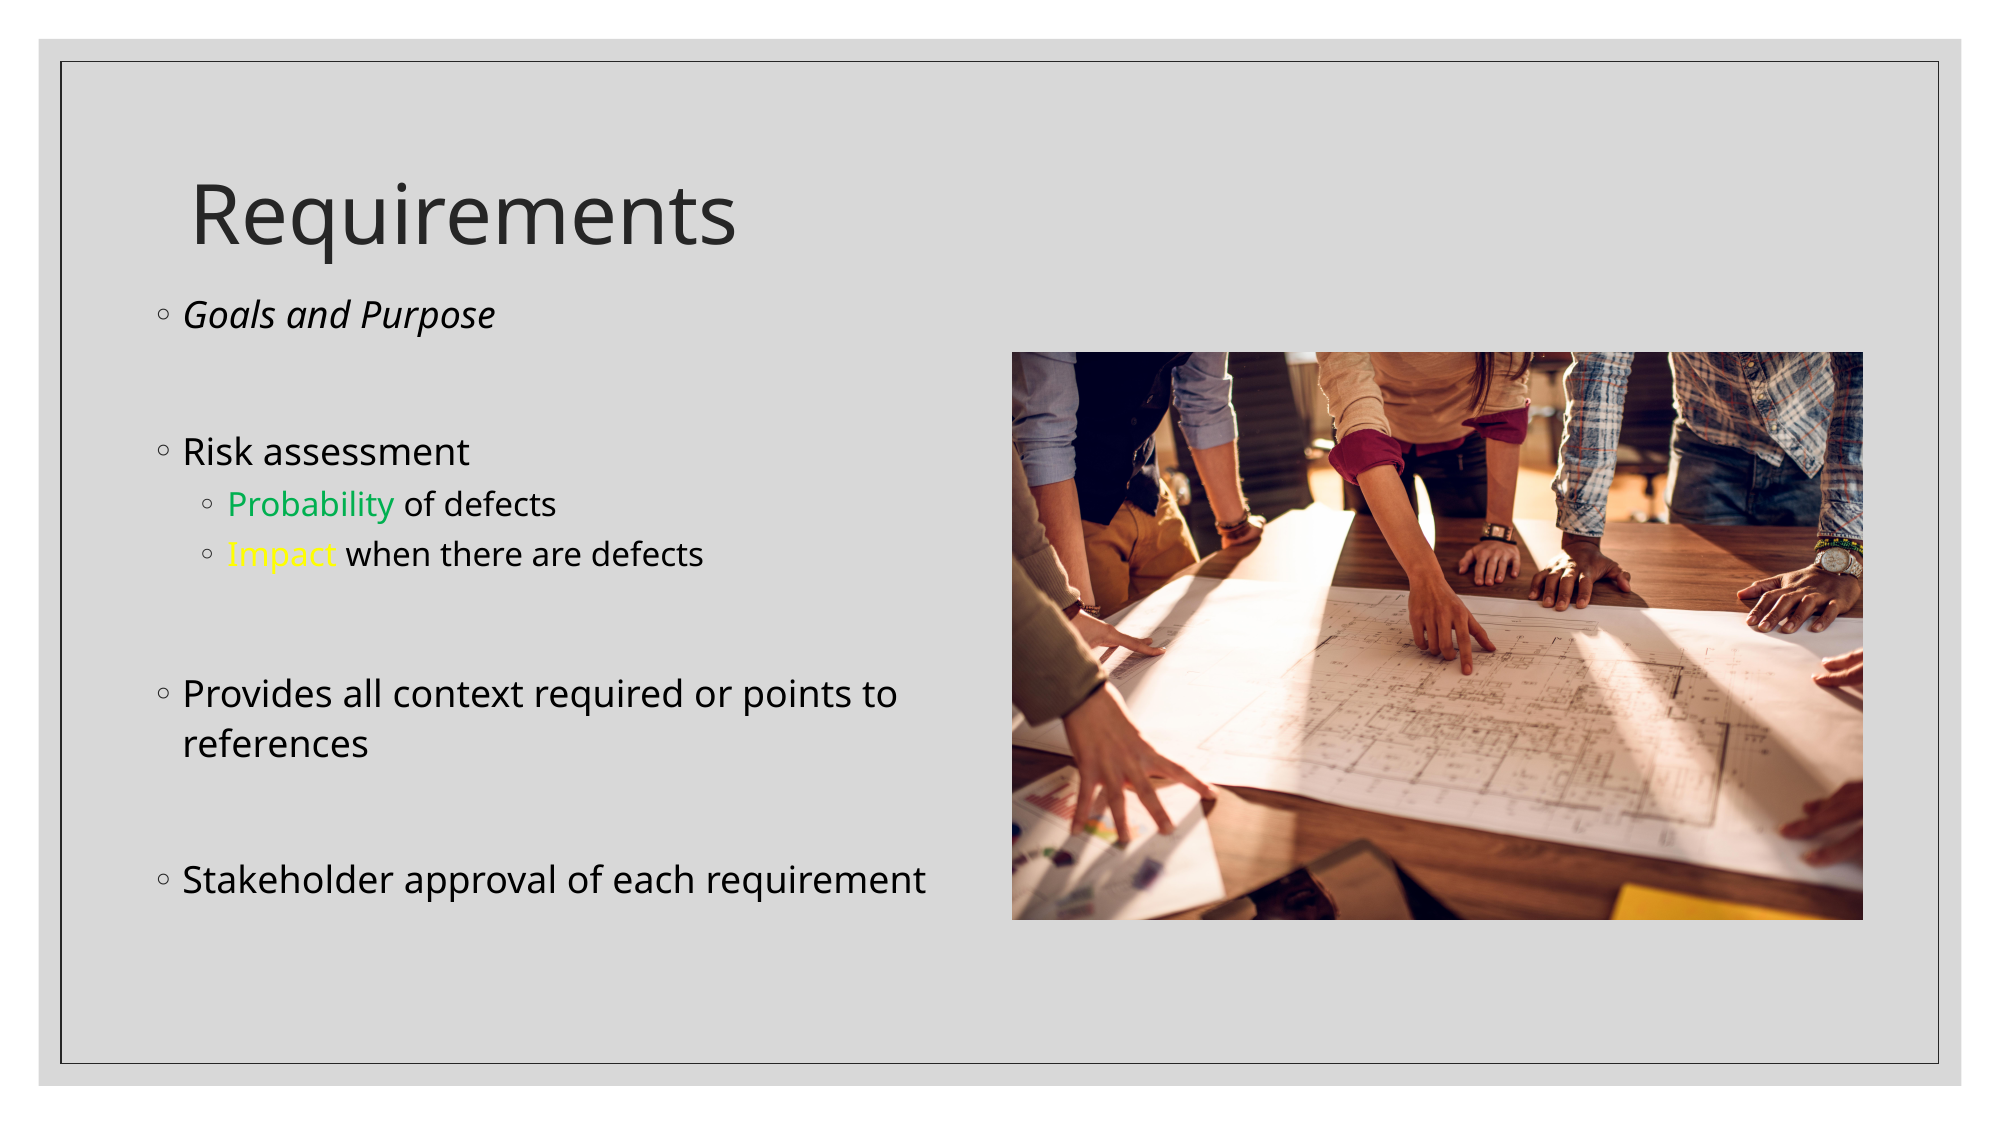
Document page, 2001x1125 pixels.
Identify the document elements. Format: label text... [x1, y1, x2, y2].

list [1012, 352, 1863, 920]
title Requirements [174, 105, 1825, 331]
list Goals and Purpose Risk assessment Probability of defects Impact when there are defects Provides all context required or points to references Stakeholder approval of each requirement [137, 279, 988, 994]
